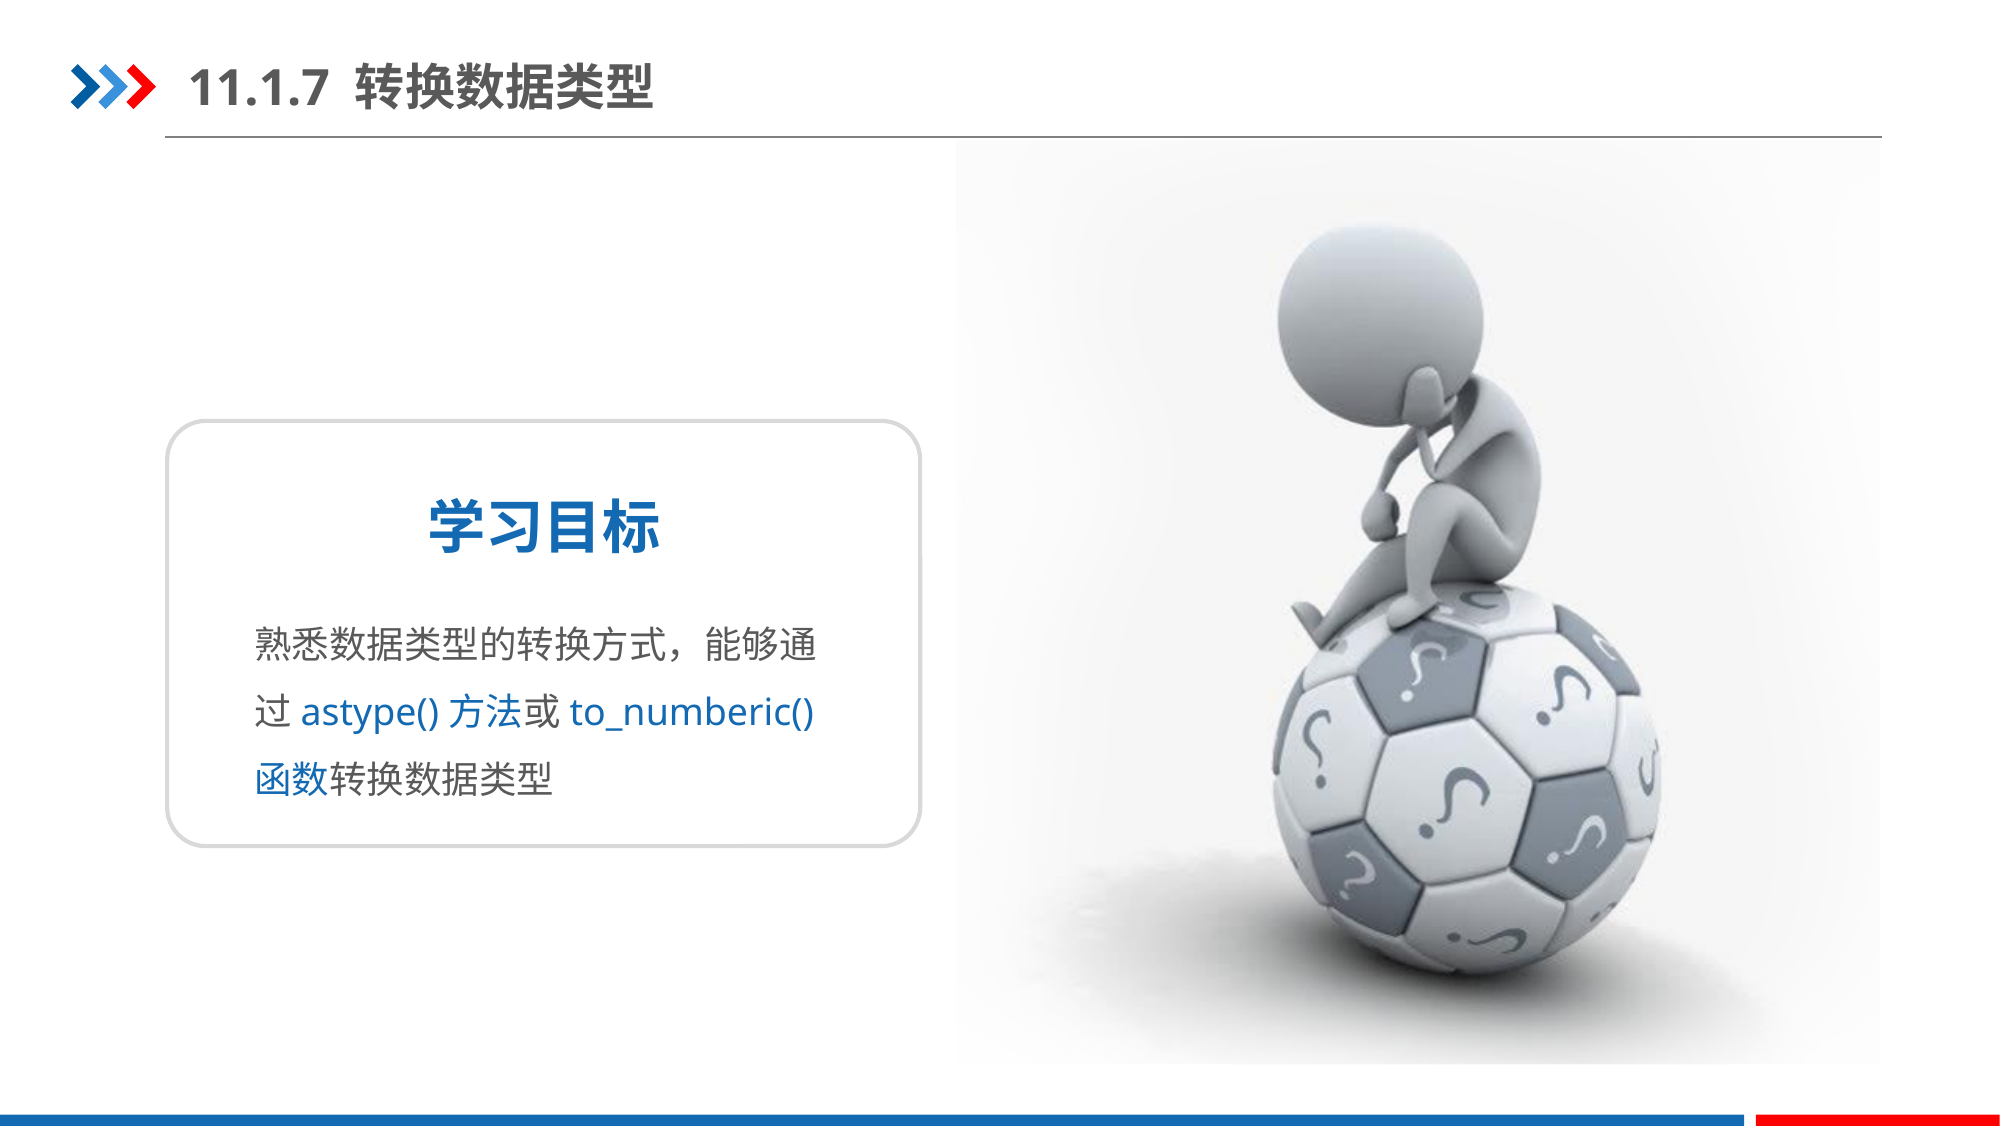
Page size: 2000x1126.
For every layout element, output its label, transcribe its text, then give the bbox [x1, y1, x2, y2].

text_box [165, 418, 923, 849]
text_box 熟悉数据类型的转换方式，能够通过astype()方法或to_numberic()函数转换数据类型 [239, 590, 853, 809]
picture [954, 140, 1881, 1066]
text_box 11.1.7 转换数据类型 [187, 43, 870, 127]
text_box 学习目标 [167, 483, 921, 568]
